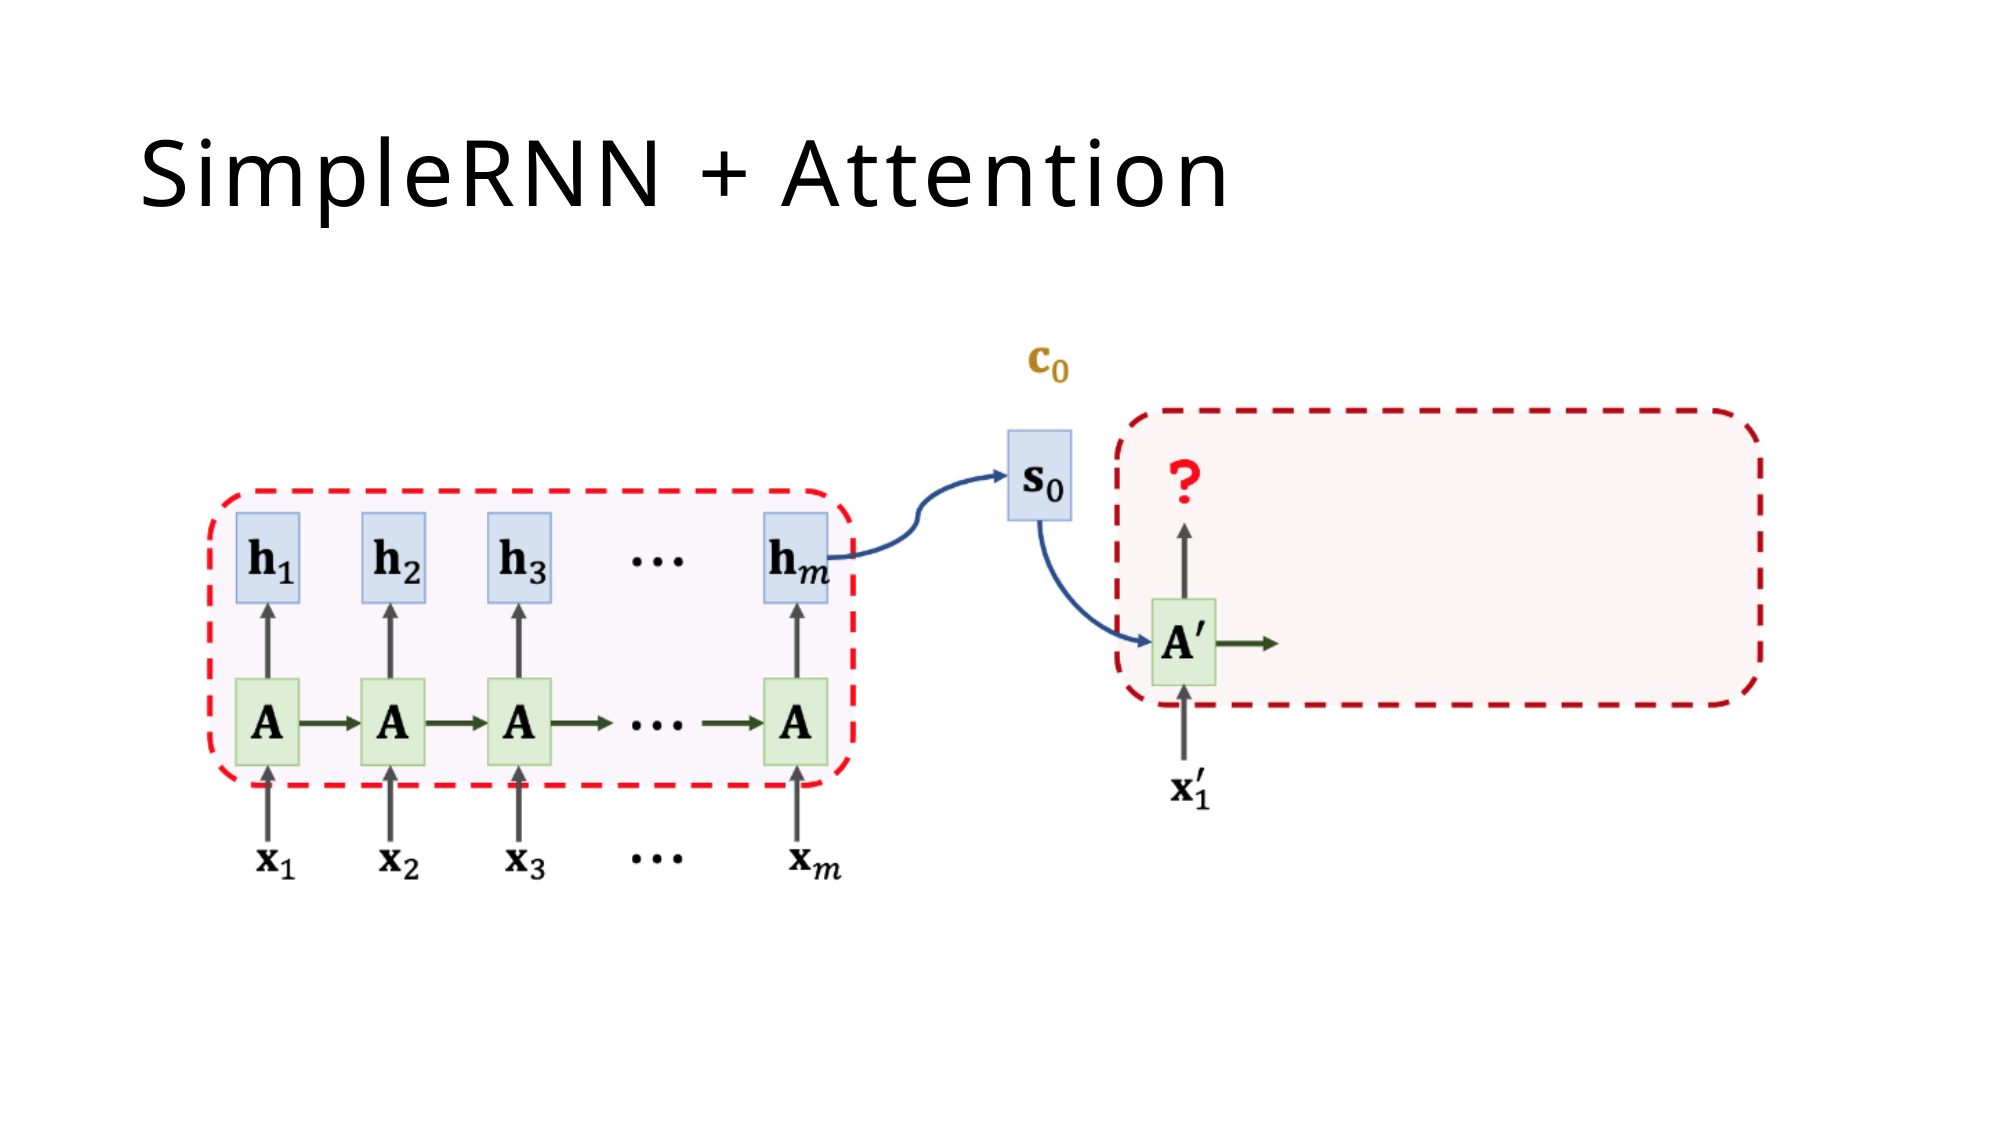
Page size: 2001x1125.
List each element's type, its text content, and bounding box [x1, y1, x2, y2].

title SimpleRNN + Attention [137, 73, 1863, 264]
picture [196, 277, 1823, 888]
